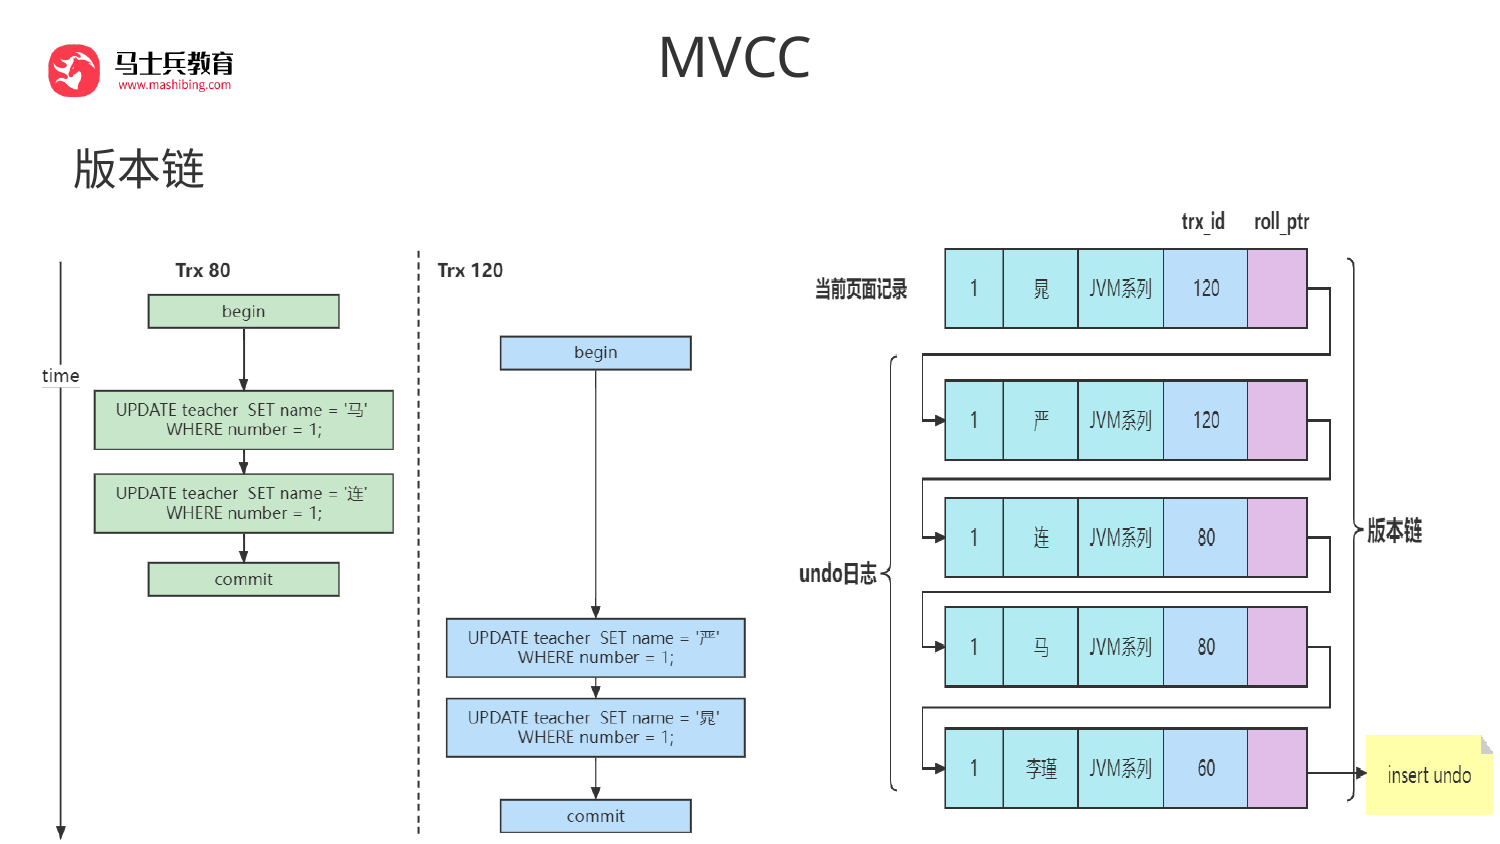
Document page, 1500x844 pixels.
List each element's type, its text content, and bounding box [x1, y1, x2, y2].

picture [28, 223, 766, 844]
picture [46, 43, 233, 98]
text_box MVCC [376, 0, 1094, 111]
picture [774, 165, 1500, 844]
text_box 版本链 [59, 97, 736, 212]
